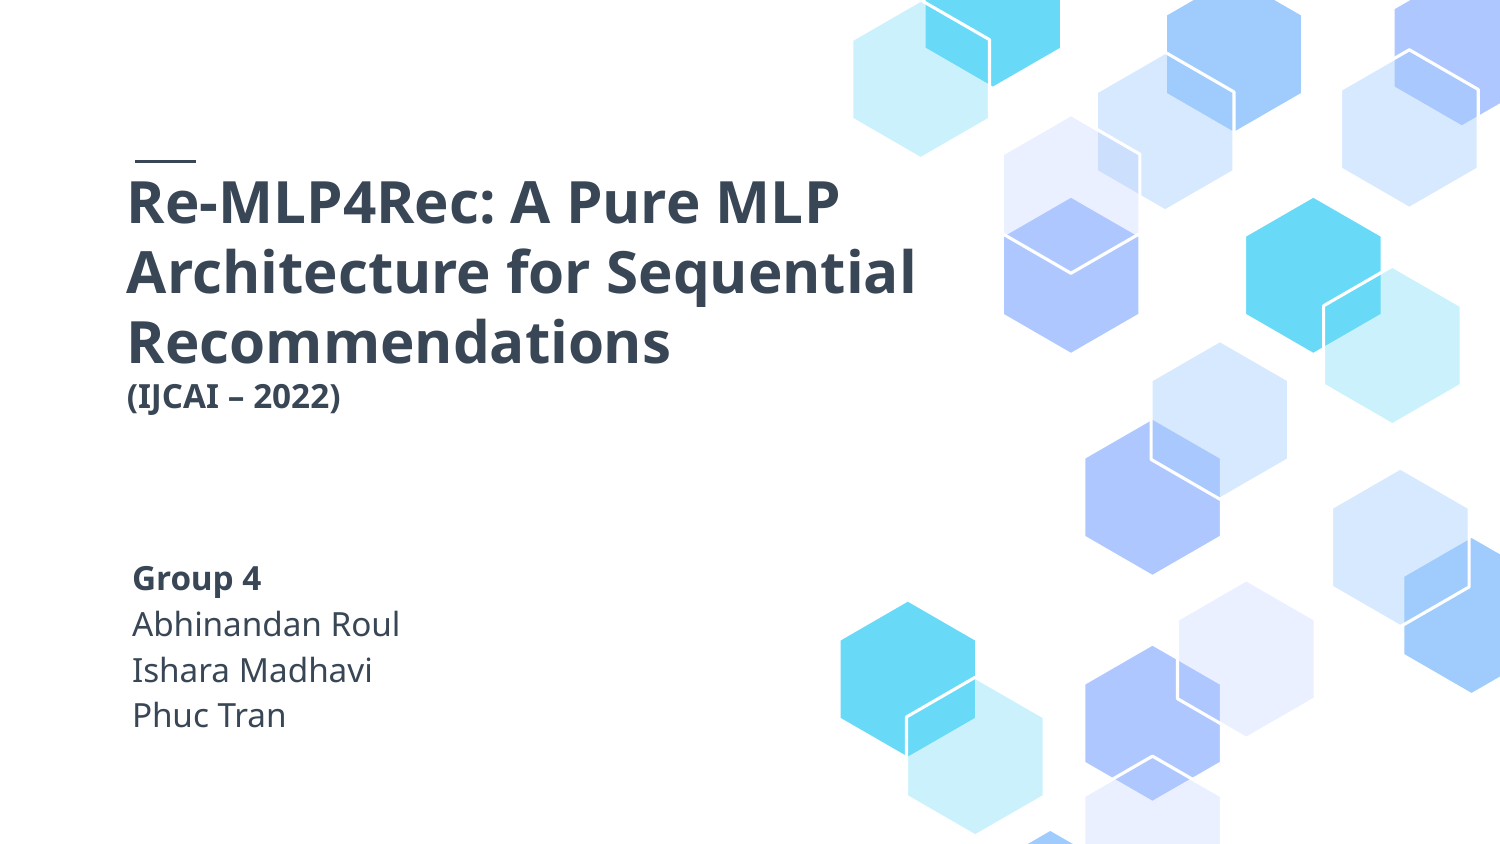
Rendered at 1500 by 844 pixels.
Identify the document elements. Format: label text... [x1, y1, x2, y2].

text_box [838, 0, 1500, 844]
title Re-MLP4Rec: A Pure MLP Architecture for Sequential Recommendations (IJCAI – 2022) [111, 39, 833, 431]
subtitle Group 4 Abhinandan Roul Ishara Madhavi Phuc Tran [116, 536, 599, 739]
